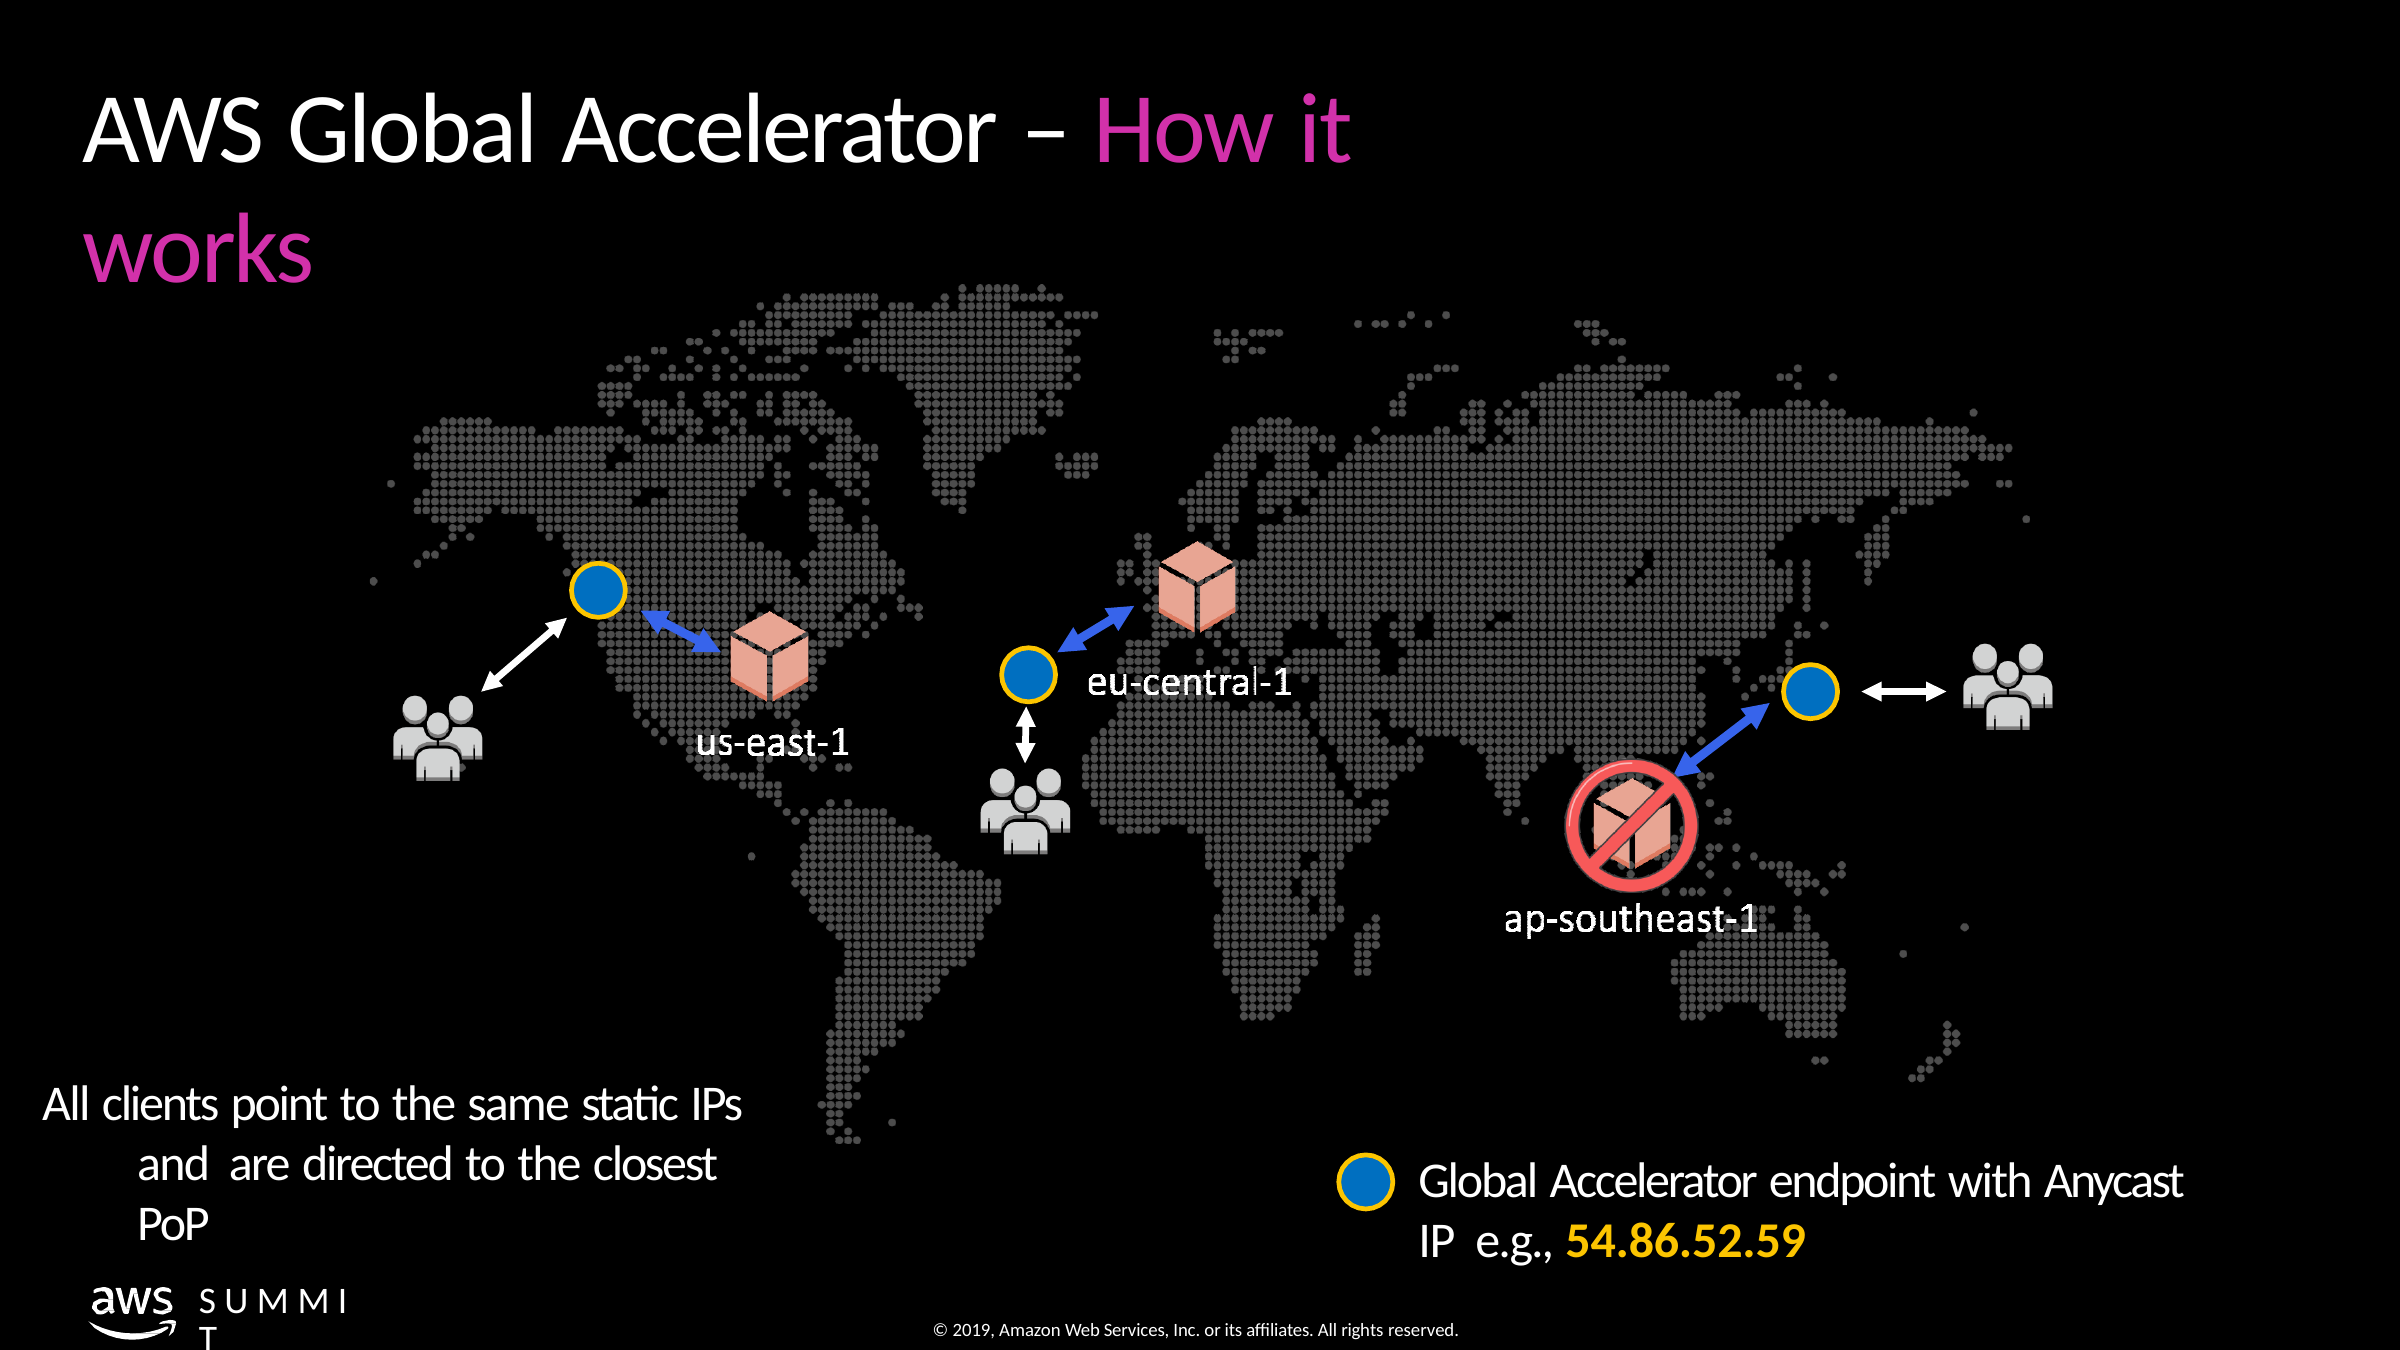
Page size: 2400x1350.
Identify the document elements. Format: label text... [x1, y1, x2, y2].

text_box All clients point to the same static IPs and are directed to the closest PoP [40, 1068, 776, 1251]
footer © 2019, Amazon Web Services, Inc. or its affiliates. All rights reserved. [930, 1319, 1470, 1350]
text_box Global Accelerator endpoint with Anycast IP e.g., 54.86.52.59 [1416, 1145, 2205, 1268]
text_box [1336, 1152, 1396, 1212]
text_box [369, 284, 2054, 1145]
slide_number S U M M I T [196, 1283, 366, 1350]
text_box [568, 560, 1841, 904]
title AWS Global Accelerator – How it works [80, 60, 1581, 303]
